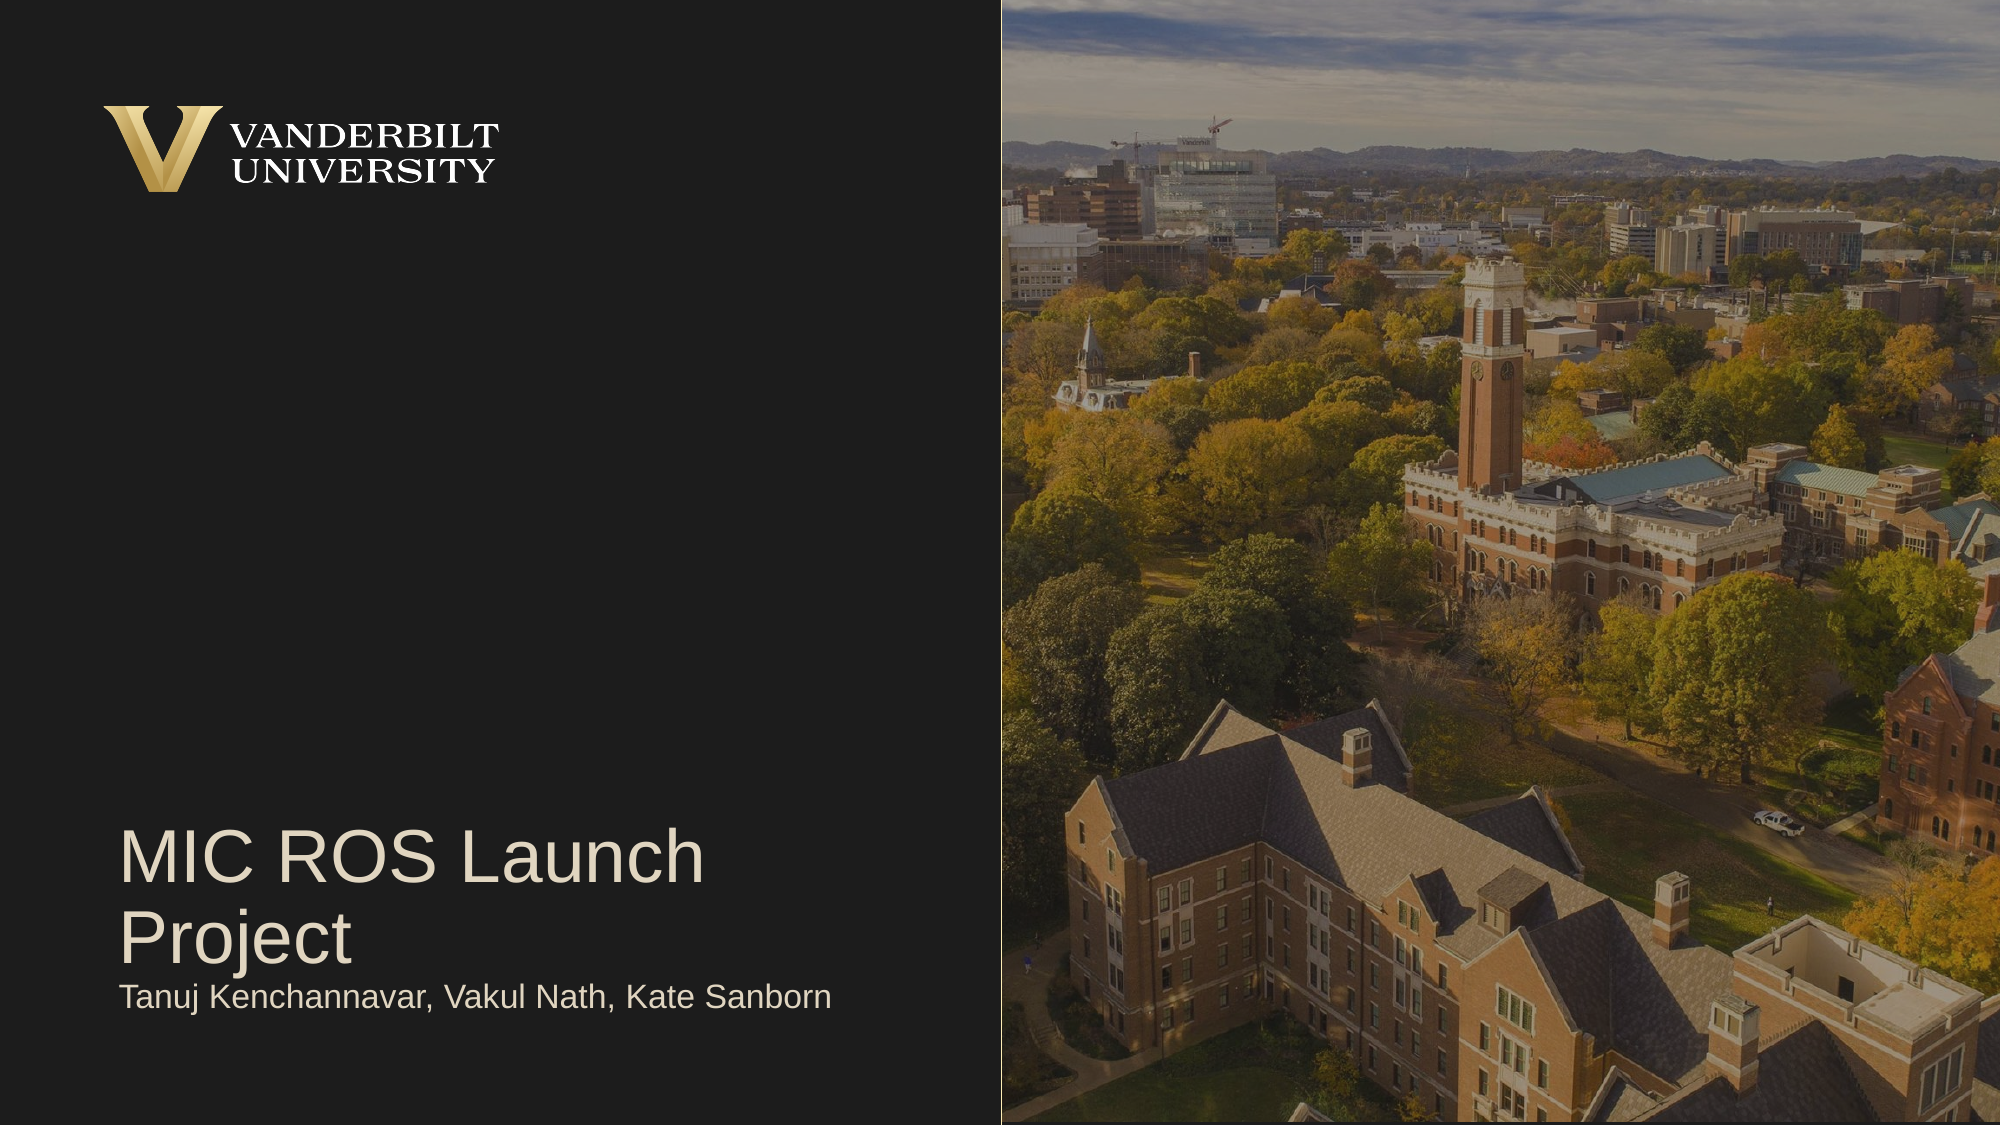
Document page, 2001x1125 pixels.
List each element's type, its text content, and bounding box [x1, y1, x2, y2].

picture [103, 106, 499, 192]
picture [1002, 0, 2000, 1122]
title MIC ROS Launch Project Tanuj Kenchannavar, Vakul Nath, Kate Sanborn [103, 809, 945, 1024]
